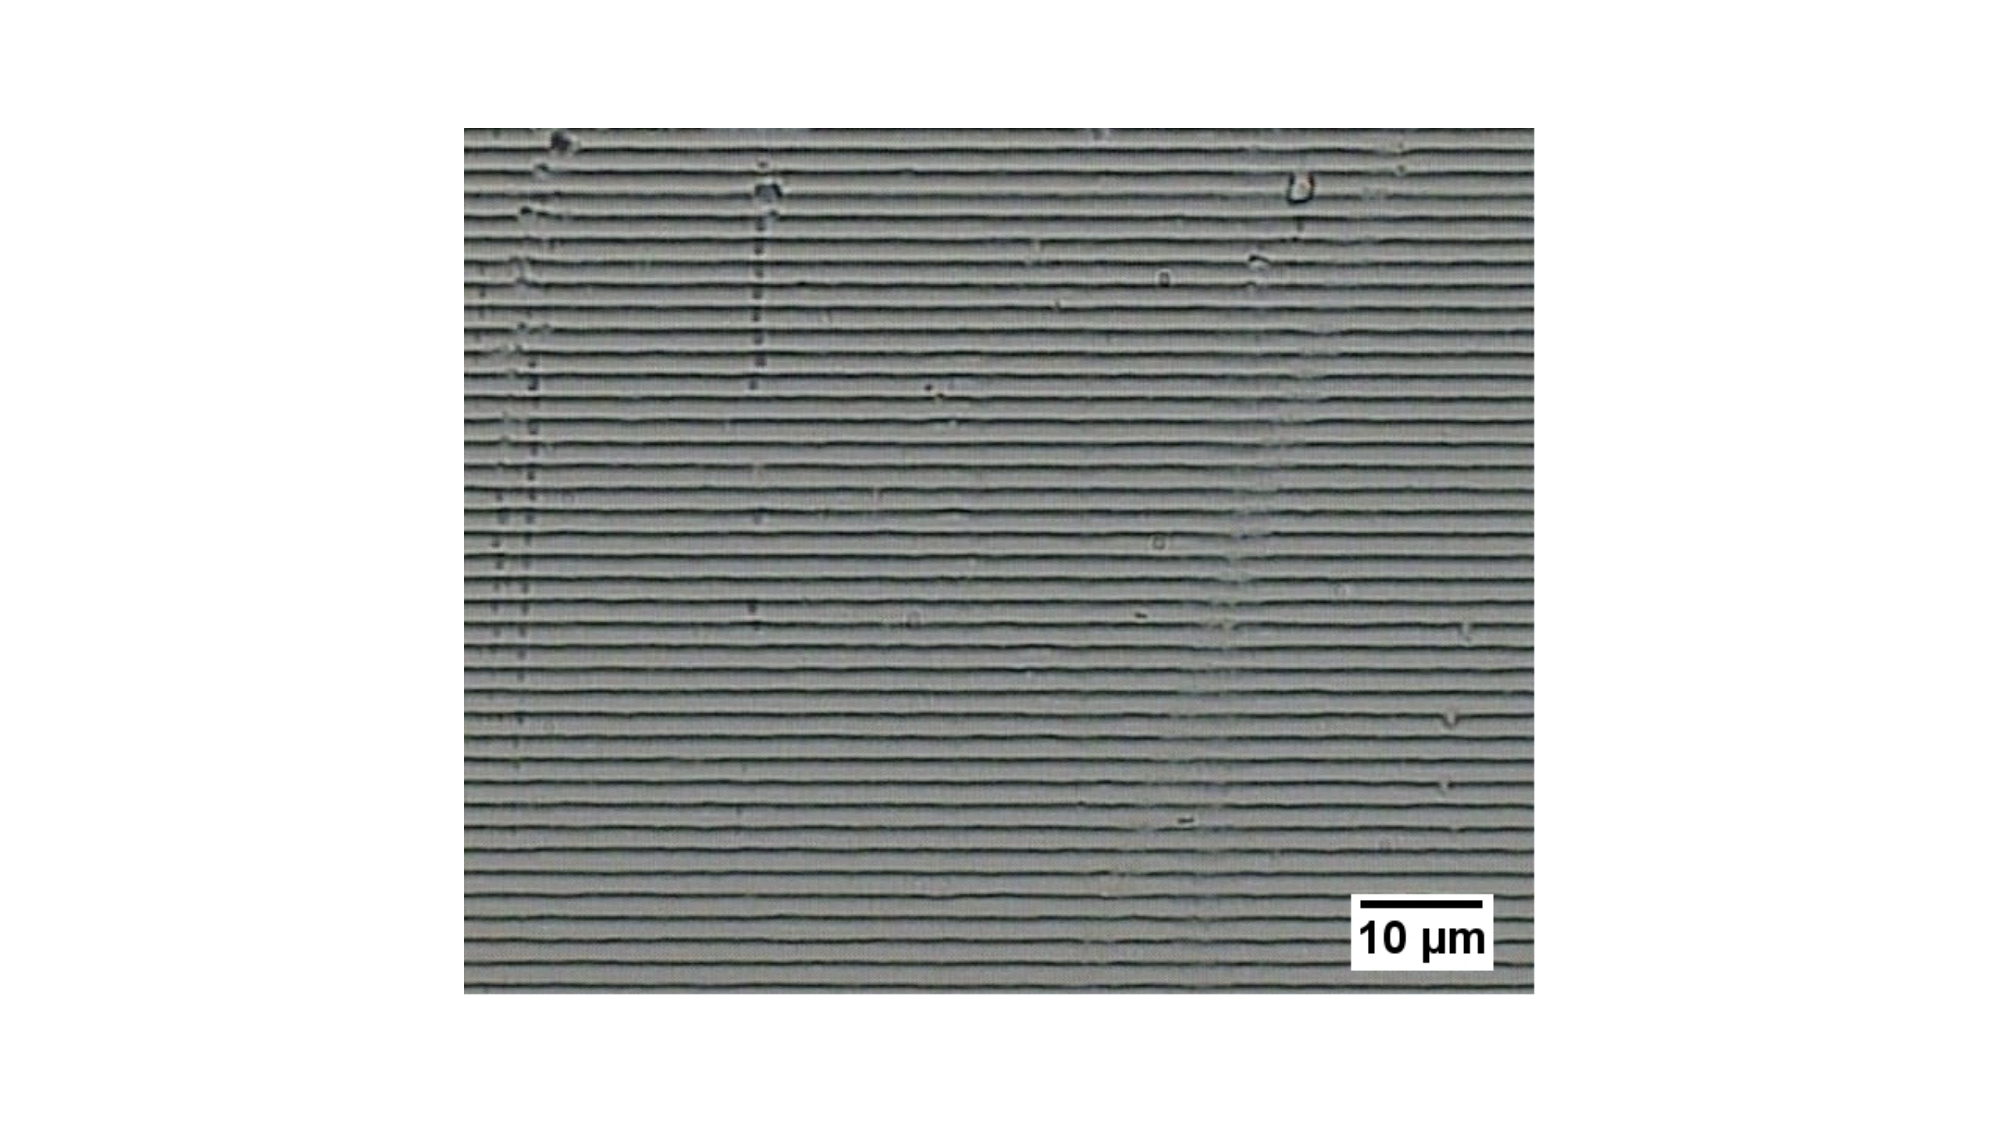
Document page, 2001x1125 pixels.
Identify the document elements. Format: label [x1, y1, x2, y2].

picture [464, 128, 1536, 996]
